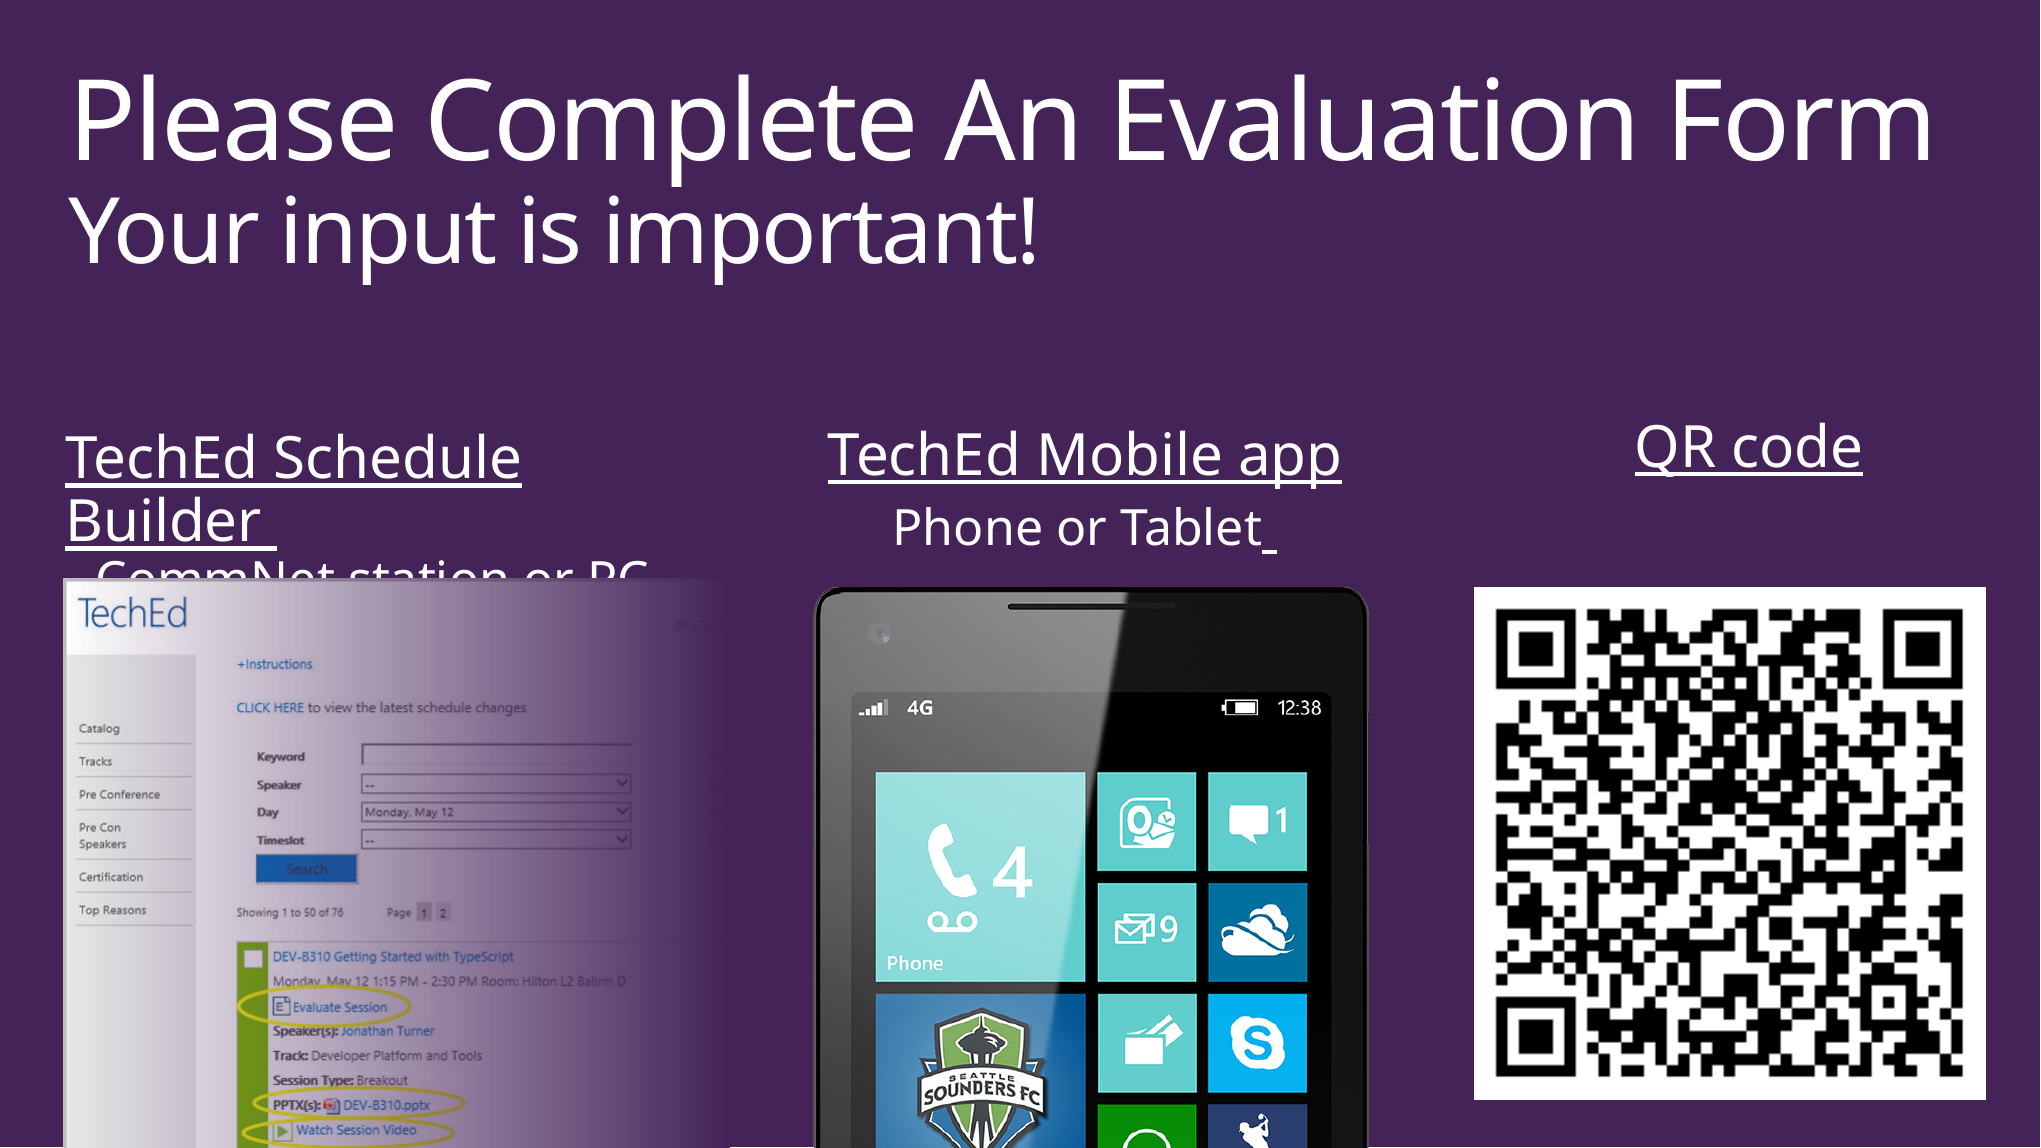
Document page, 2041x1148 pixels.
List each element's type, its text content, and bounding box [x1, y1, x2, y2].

text_box TechEd Schedule Builder CommNet station or PC [34, 421, 695, 634]
picture [812, 587, 1370, 1148]
picture [1473, 587, 1987, 1100]
text_box QR code [1482, 409, 2000, 513]
text_box TechEd Mobile app Phone or Tablet [782, 409, 1371, 664]
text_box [63, 578, 730, 1148]
title Please Complete An Evaluation Form Your input is important! [45, 48, 1996, 199]
